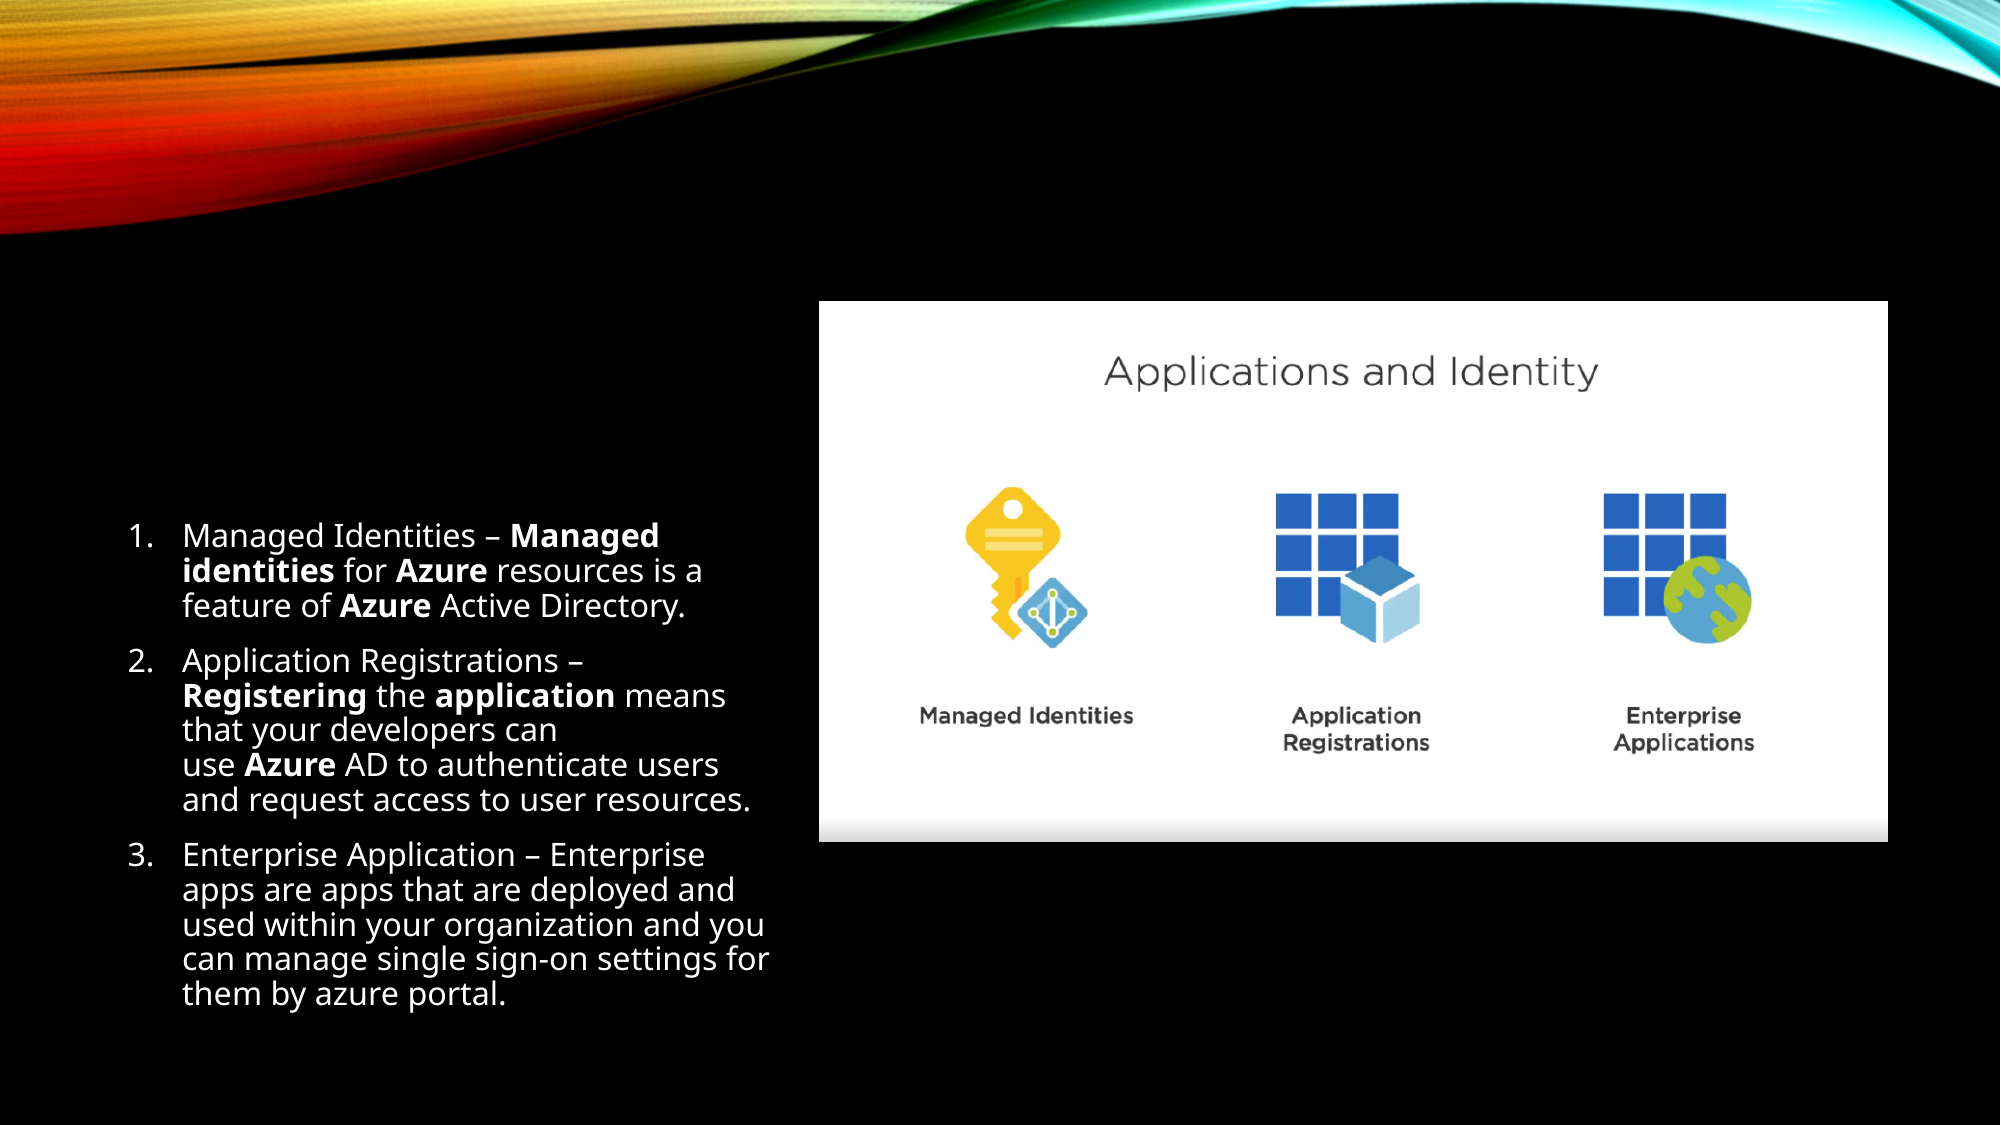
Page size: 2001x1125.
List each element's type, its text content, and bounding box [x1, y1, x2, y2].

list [819, 300, 1888, 842]
list Managed Identities – Managed identities for Azure resources is a feature of Azure Active Directory. Application Registrations – Registering the application means that your developers can use Azure AD to authenticate users and request access to user resources. Enterprise Application – Enterprise apps are apps that are deployed and used within your organization and you can manage single sign-on settings for them by azure portal. [112, 512, 788, 1021]
picture [0, 0, 2000, 237]
